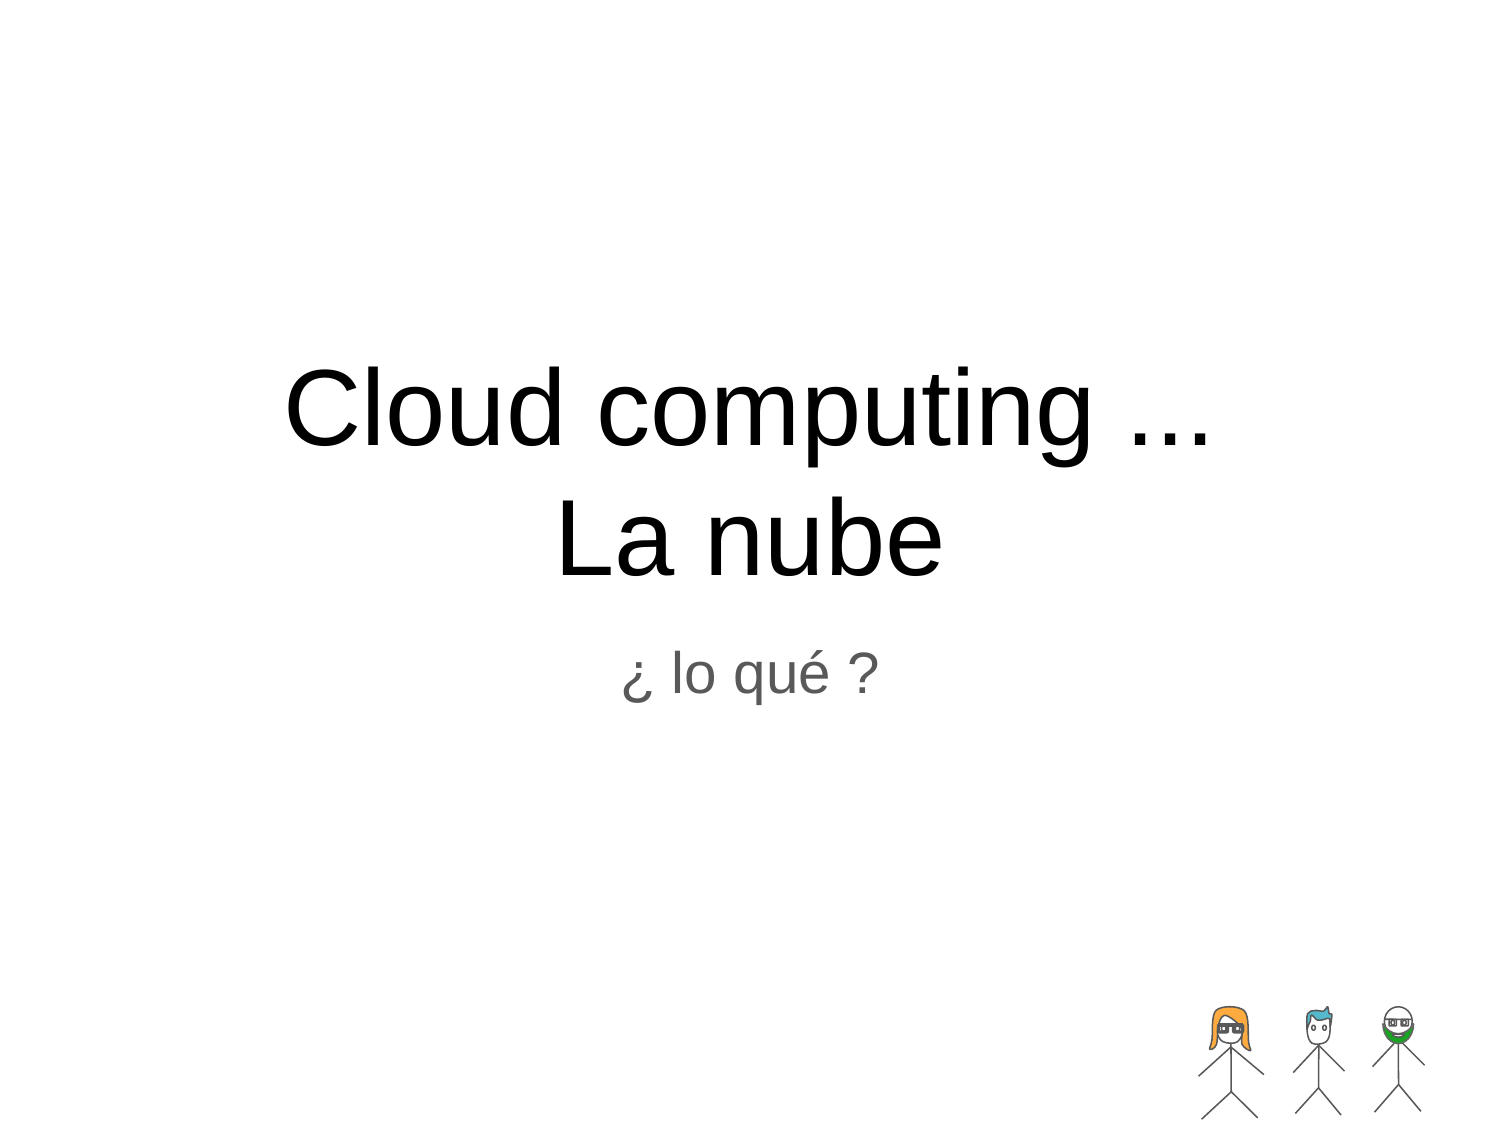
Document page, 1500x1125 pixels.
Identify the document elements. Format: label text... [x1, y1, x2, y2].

subtitle ¿ lo qué ? [51, 619, 1449, 794]
title Cloud computing ... La nube [51, 162, 1449, 612]
